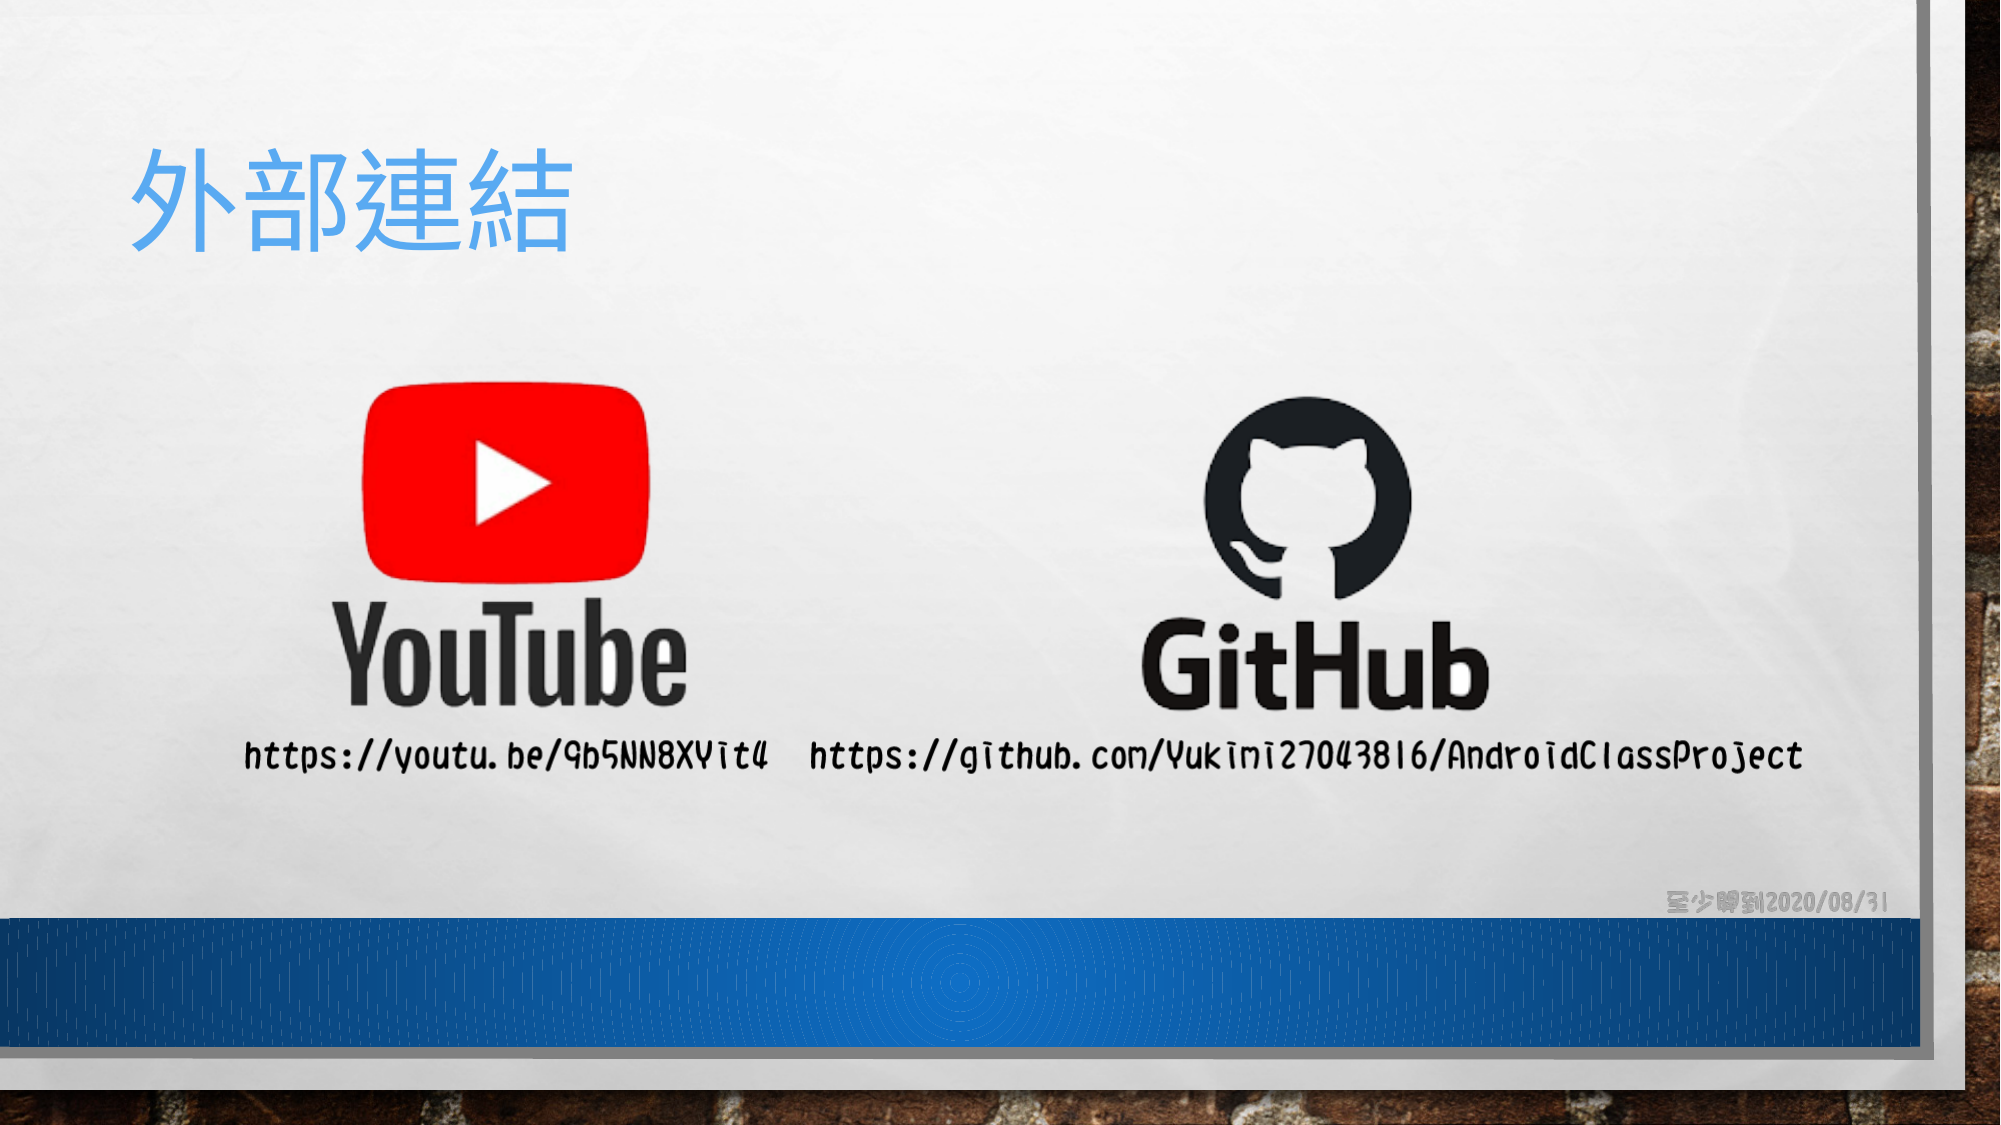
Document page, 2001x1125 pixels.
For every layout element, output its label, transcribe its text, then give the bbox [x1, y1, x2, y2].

title 外部連結 [112, 112, 1818, 302]
picture [1650, 876, 1909, 932]
picture [0, 0, 2000, 1125]
picture [194, 368, 1830, 800]
